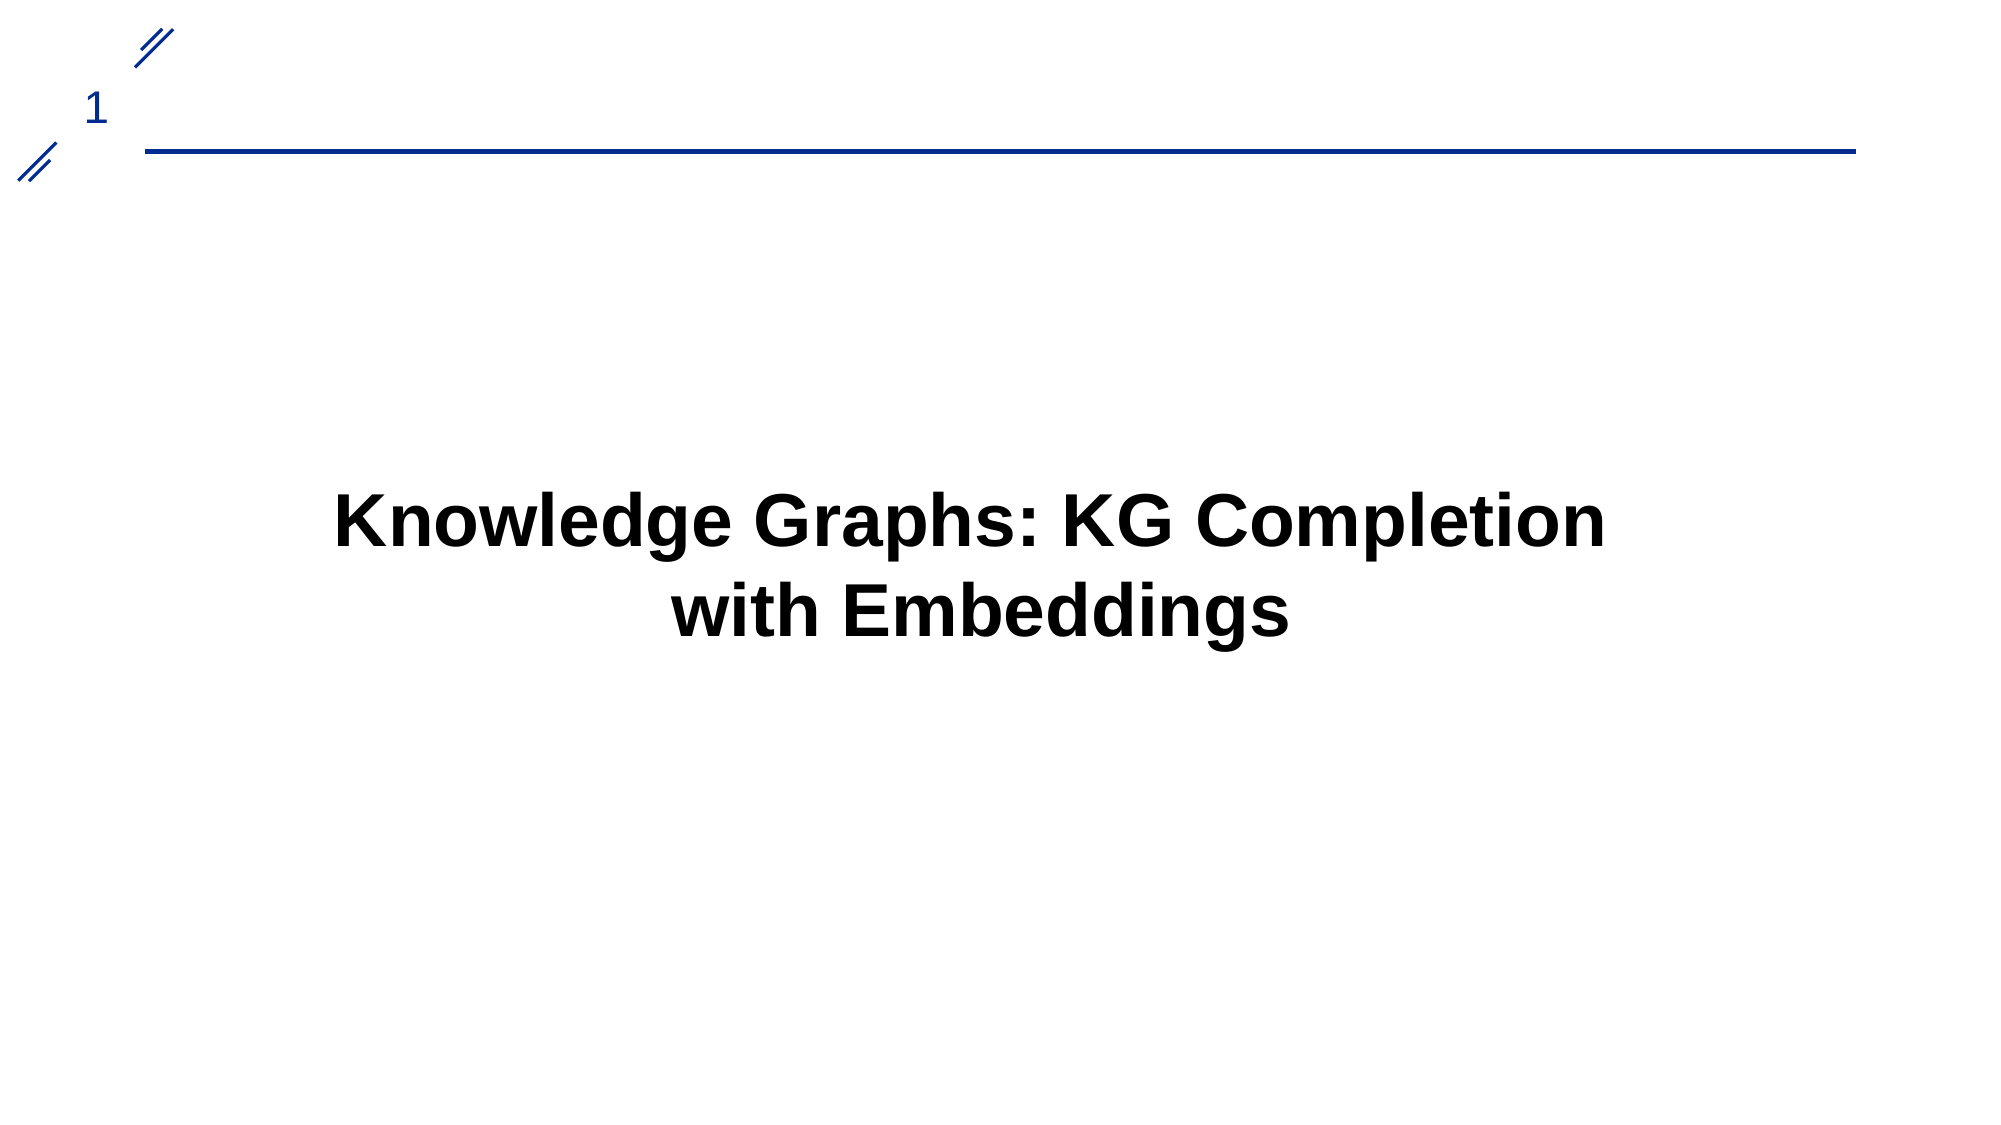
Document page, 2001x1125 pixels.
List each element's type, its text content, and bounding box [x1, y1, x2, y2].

text_box Knowledge Graphs: KG Completion with Embeddings [319, 463, 1644, 659]
